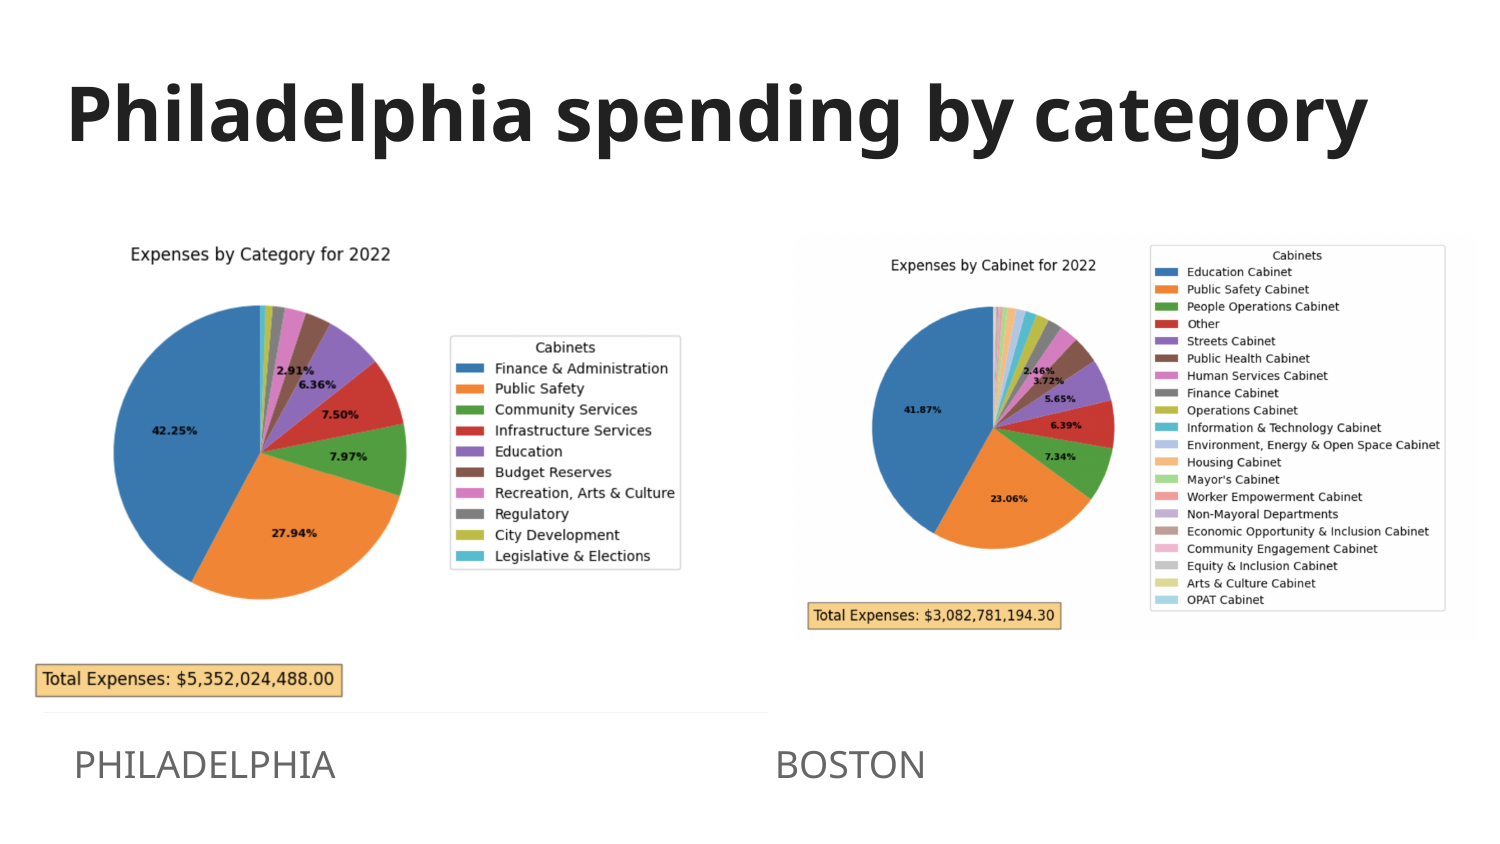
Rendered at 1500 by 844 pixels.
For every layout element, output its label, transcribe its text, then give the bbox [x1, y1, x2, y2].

picture [13, 234, 769, 713]
text_box PHILADELPHIA [58, 726, 584, 802]
title Philadelphia spending by category [50, 50, 1451, 174]
text_box BOSTON [584, 726, 1451, 802]
picture [794, 234, 1477, 641]
